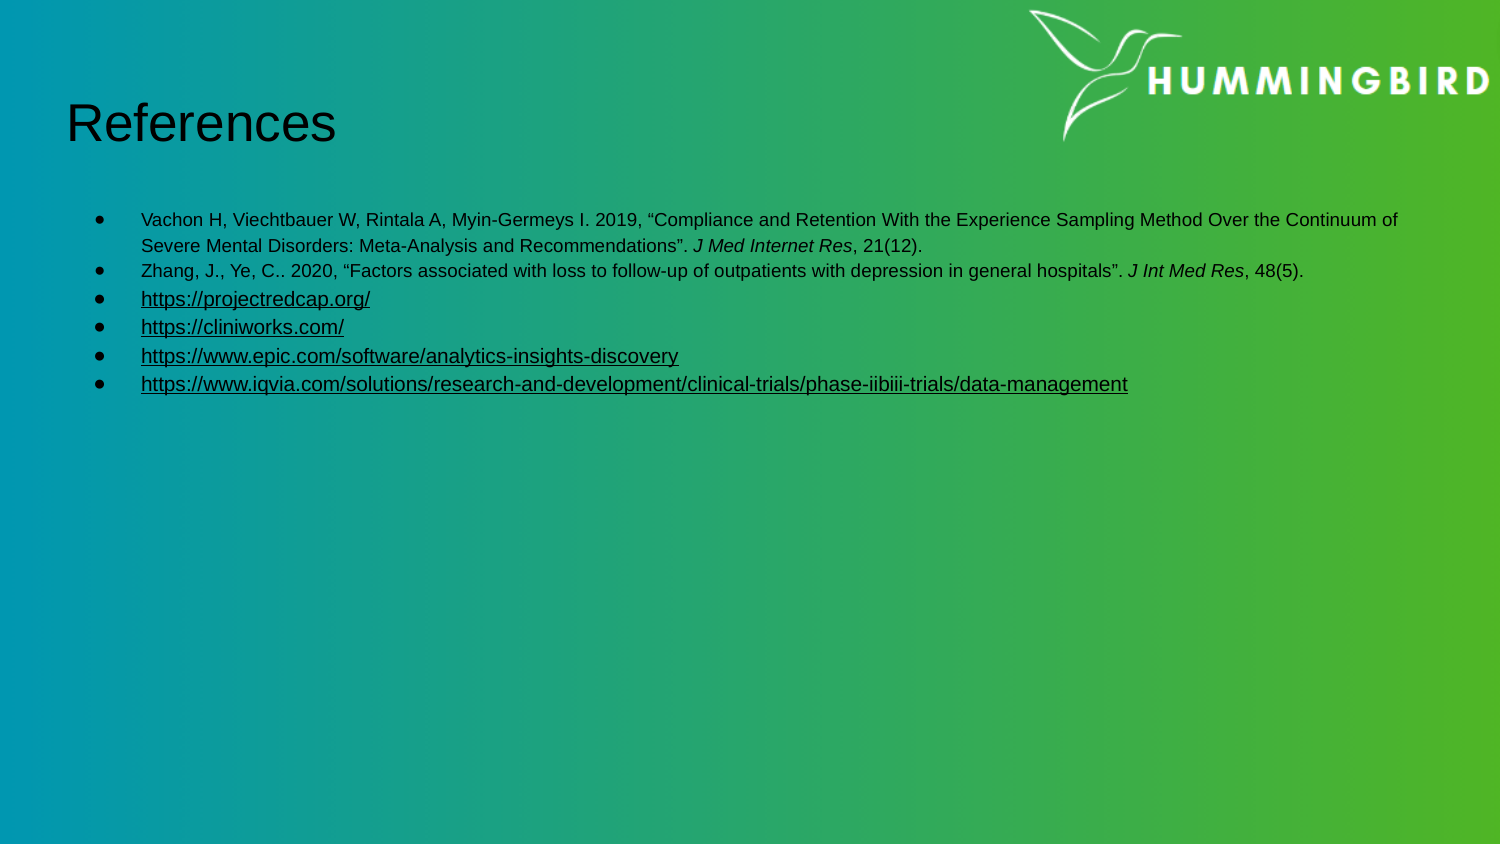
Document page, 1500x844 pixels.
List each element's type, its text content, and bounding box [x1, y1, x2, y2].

title References [51, 72, 1449, 167]
picture [0, 0, 1500, 844]
list Vachon H, Viechtbauer W, Rintala A, Myin-Germeys I. 2019, “Compliance and Retention With the Experience Sampling Method Over the Continuum of Severe Mental Disorders: Meta-Analysis and Recommendations”. J Med Internet Res, 21(12). Zhang, J., Ye, C.. 2020, “Factors associated with loss to follow-up of outpatients with depression in general hospitals”. J Int Med Res, 48(5). https://projectredcap.org/ https://cliniworks.com/ https://www.epic.com/software/analytics-insights-discovery https://www.iqvia.com/solutions/research-and-development/clinical-trials/phase-iibiii-trials/data-management [51, 189, 1449, 750]
